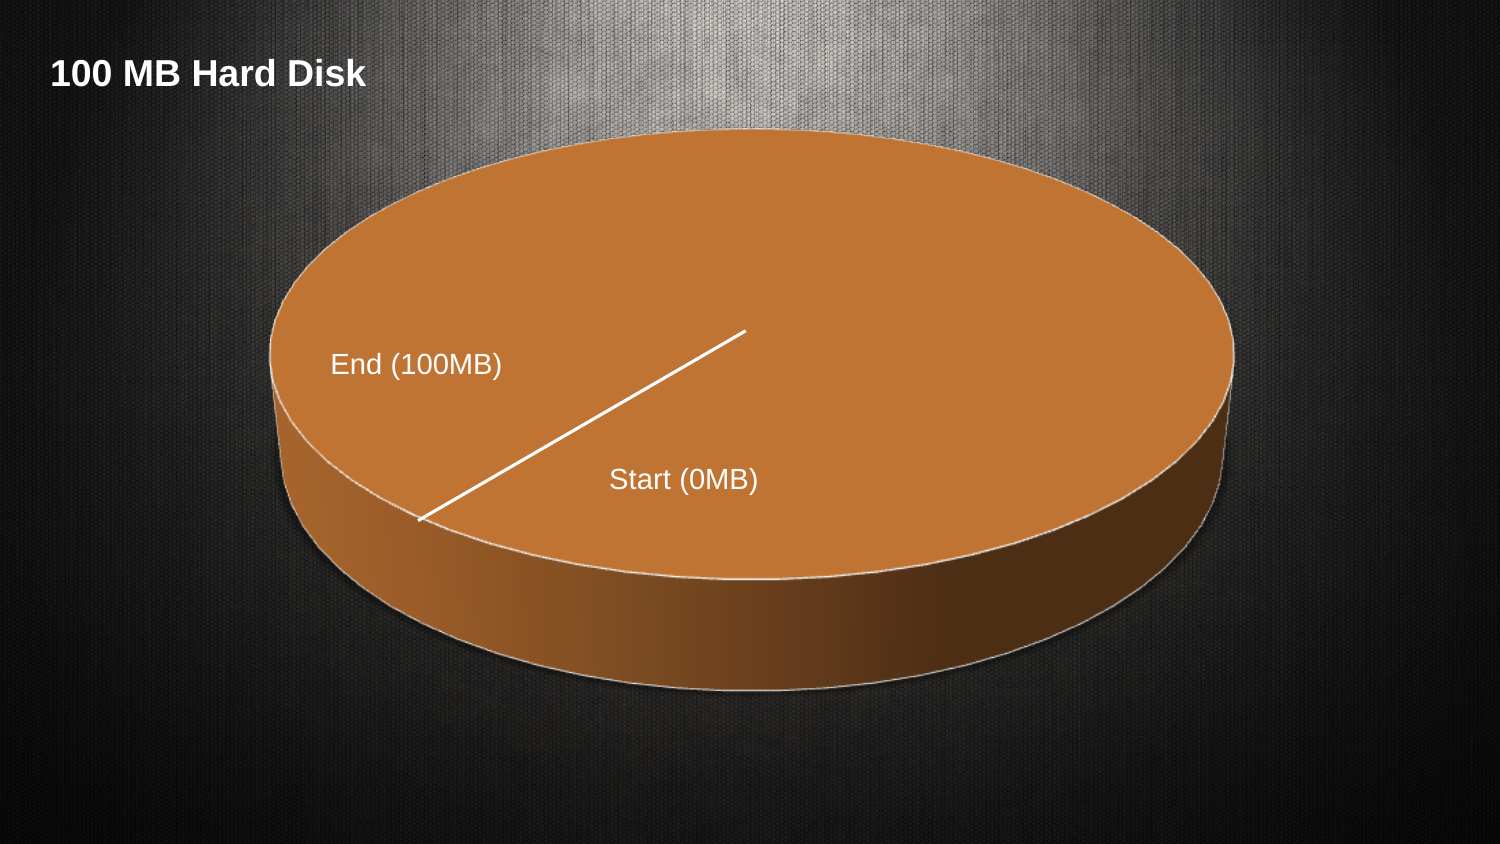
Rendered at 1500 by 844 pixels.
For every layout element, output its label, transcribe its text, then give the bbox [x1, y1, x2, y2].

text_box 100 MB Hard Disk [35, 33, 619, 114]
picture [0, 0, 1500, 844]
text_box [417, 330, 746, 521]
